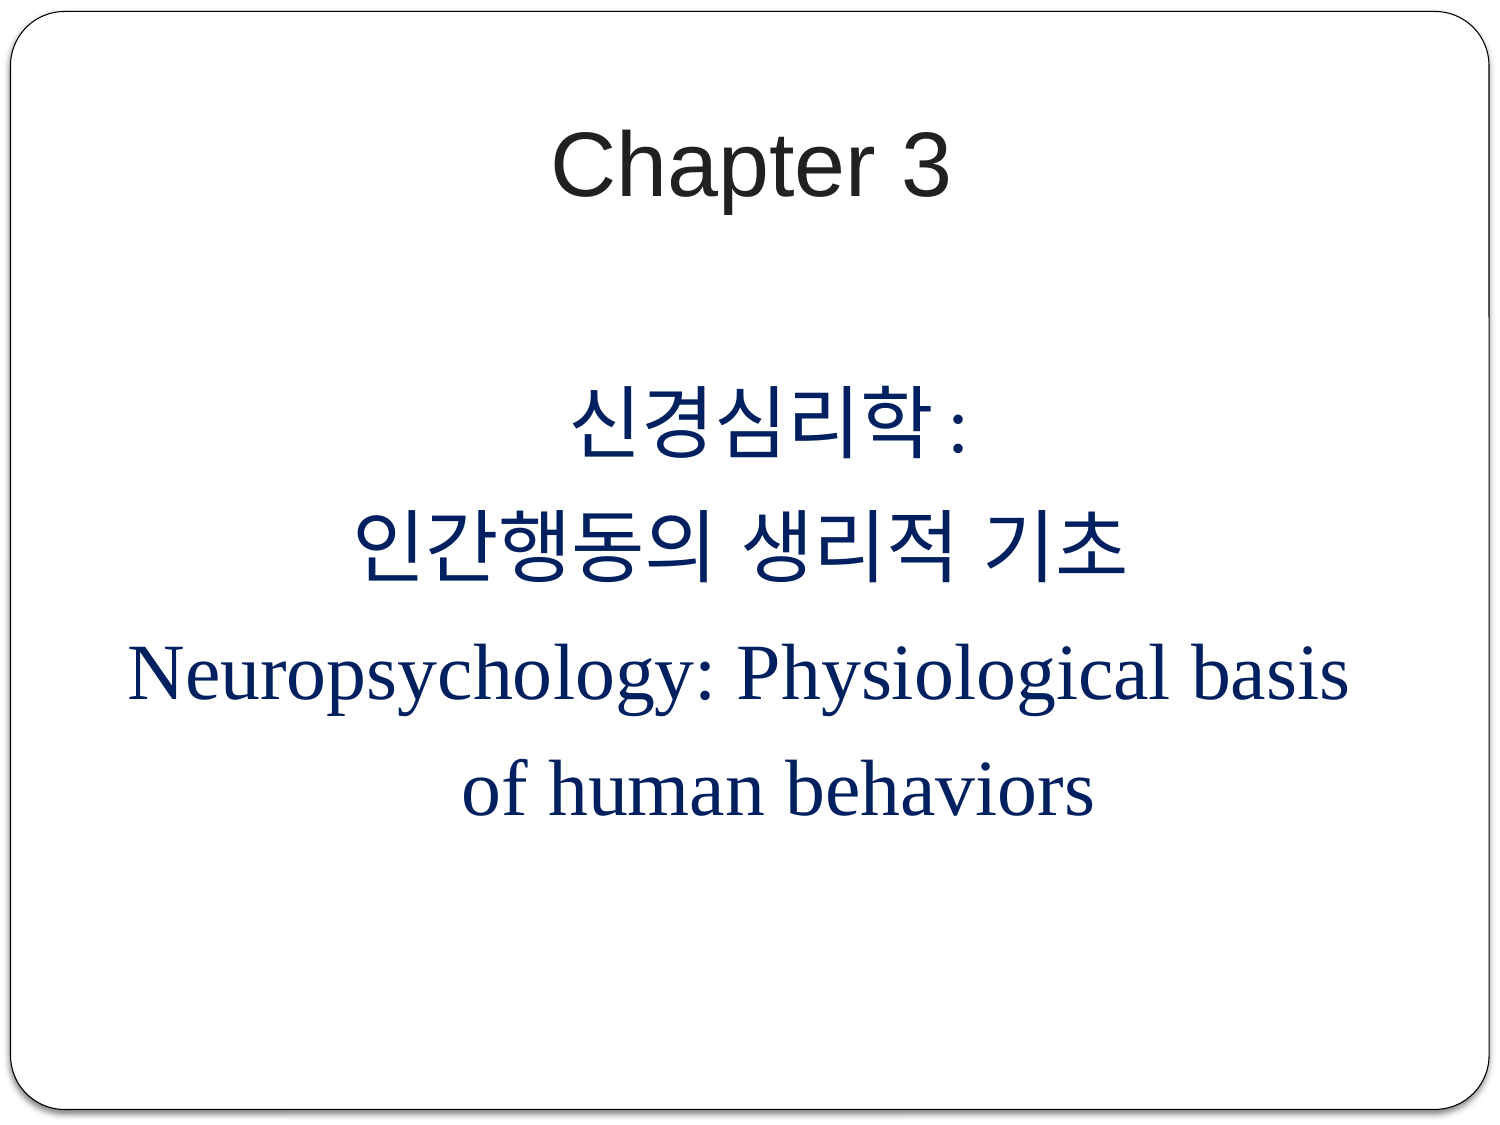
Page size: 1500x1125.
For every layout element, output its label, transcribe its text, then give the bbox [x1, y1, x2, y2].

title Chapter 3 [76, 125, 1427, 230]
list 신경심리학: 인간행동의 생리적 기초 Neuropsychology: Physiological basis of human behaviors [76, 231, 1388, 846]
